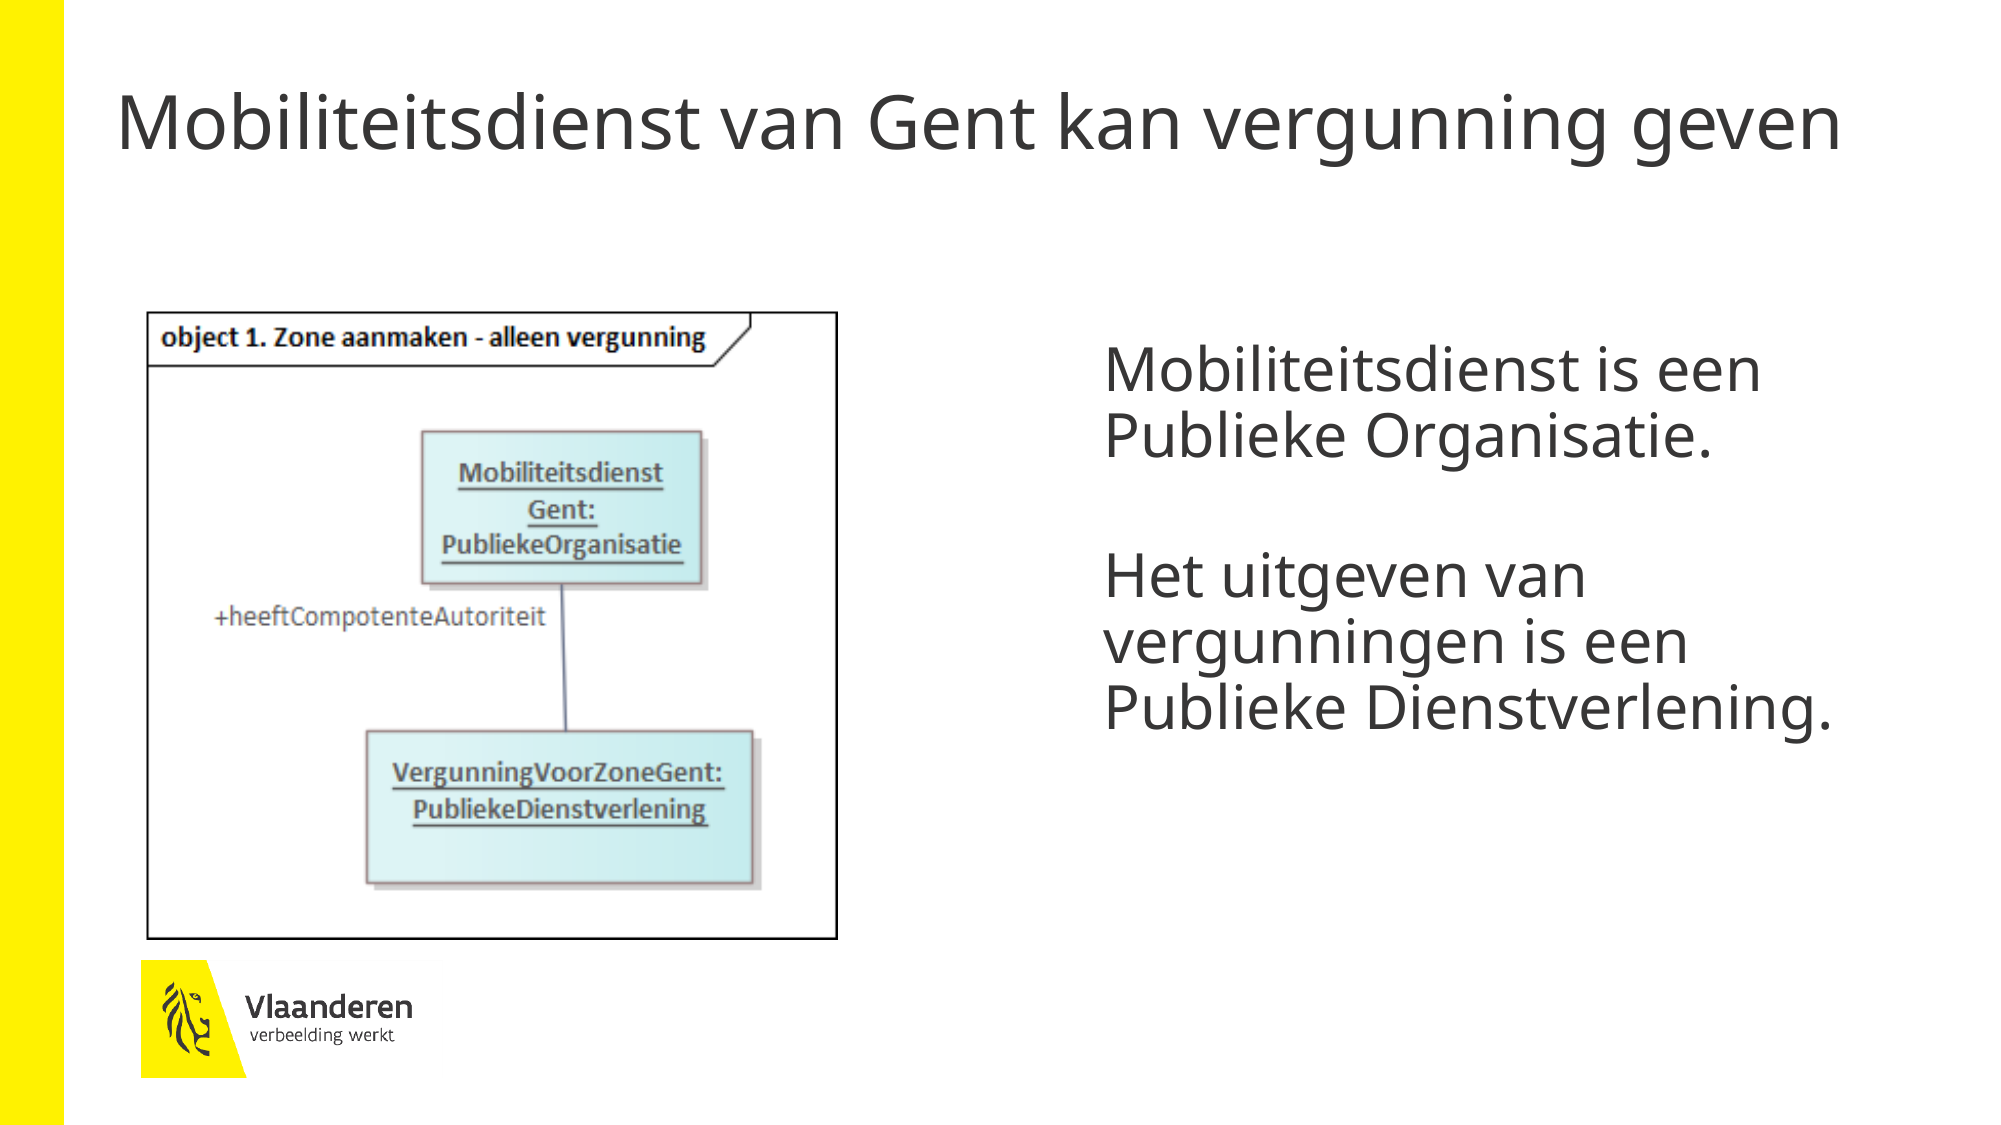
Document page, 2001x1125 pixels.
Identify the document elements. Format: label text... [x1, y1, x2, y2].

picture [144, 309, 839, 941]
title Mobiliteitsdienst van Gent kan vergunning geven [100, 57, 1882, 241]
picture [141, 960, 443, 1078]
list Mobiliteitsdienst is een Publieke Organisatie. Het uitgeven van vergunningen is een Publieke Dienstverlening. [1065, 323, 1927, 927]
